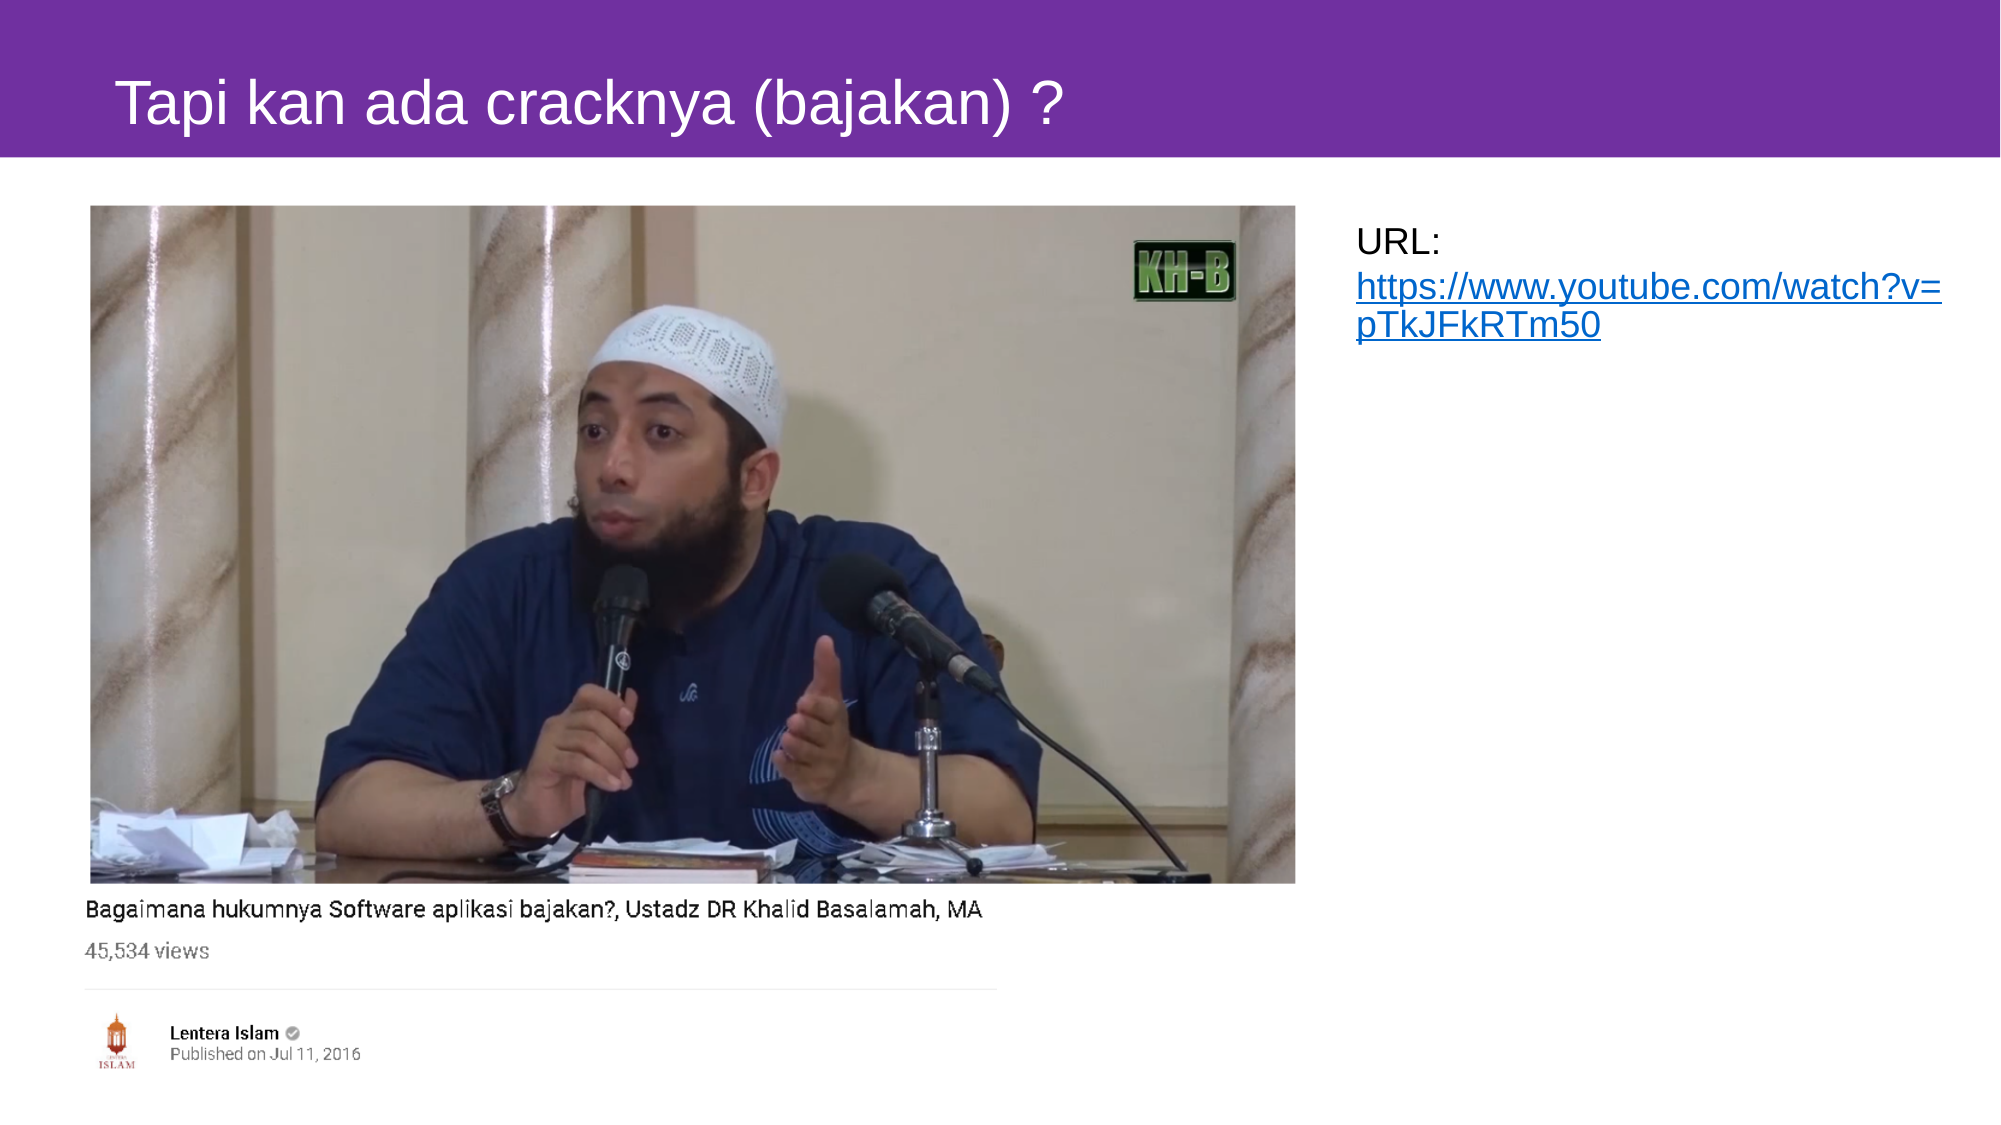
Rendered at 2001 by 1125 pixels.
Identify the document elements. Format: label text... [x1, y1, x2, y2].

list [74, 191, 1316, 892]
picture [74, 891, 997, 1083]
title Tapi kan ada cracknya (bajakan) ? [99, 44, 1901, 155]
text_box URL: https://www.youtube.com/watch?v=pTkJFkRTm50 [1341, 209, 1961, 315]
